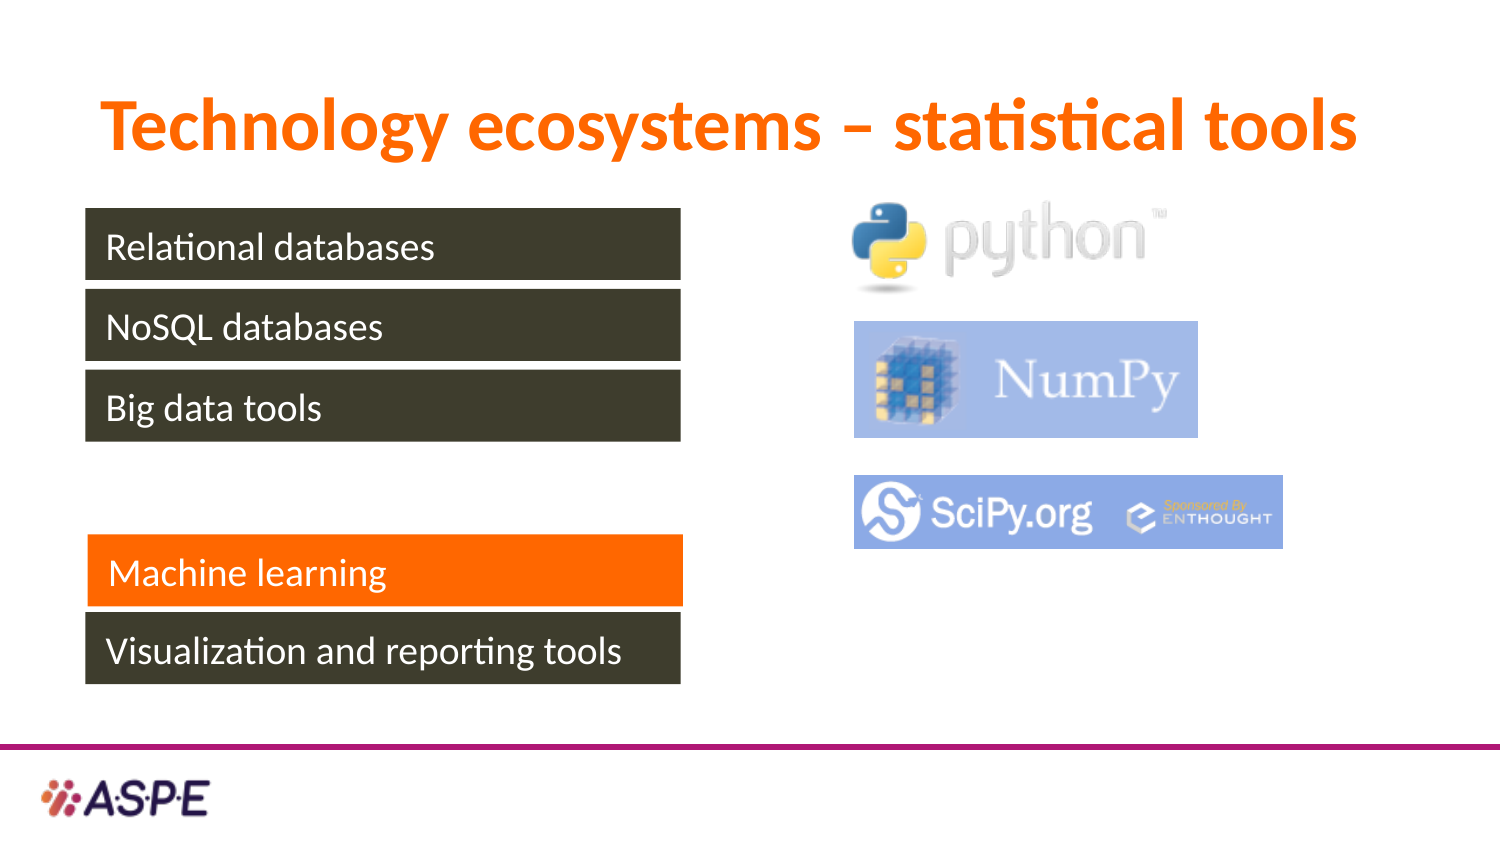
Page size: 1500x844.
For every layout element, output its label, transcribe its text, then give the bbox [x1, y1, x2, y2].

picture [854, 321, 1198, 438]
title Technology ecosystems – statistical tools [85, 44, 1495, 208]
picture [37, 776, 213, 822]
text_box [85, 208, 681, 685]
picture [854, 475, 1283, 549]
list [843, 190, 1221, 298]
